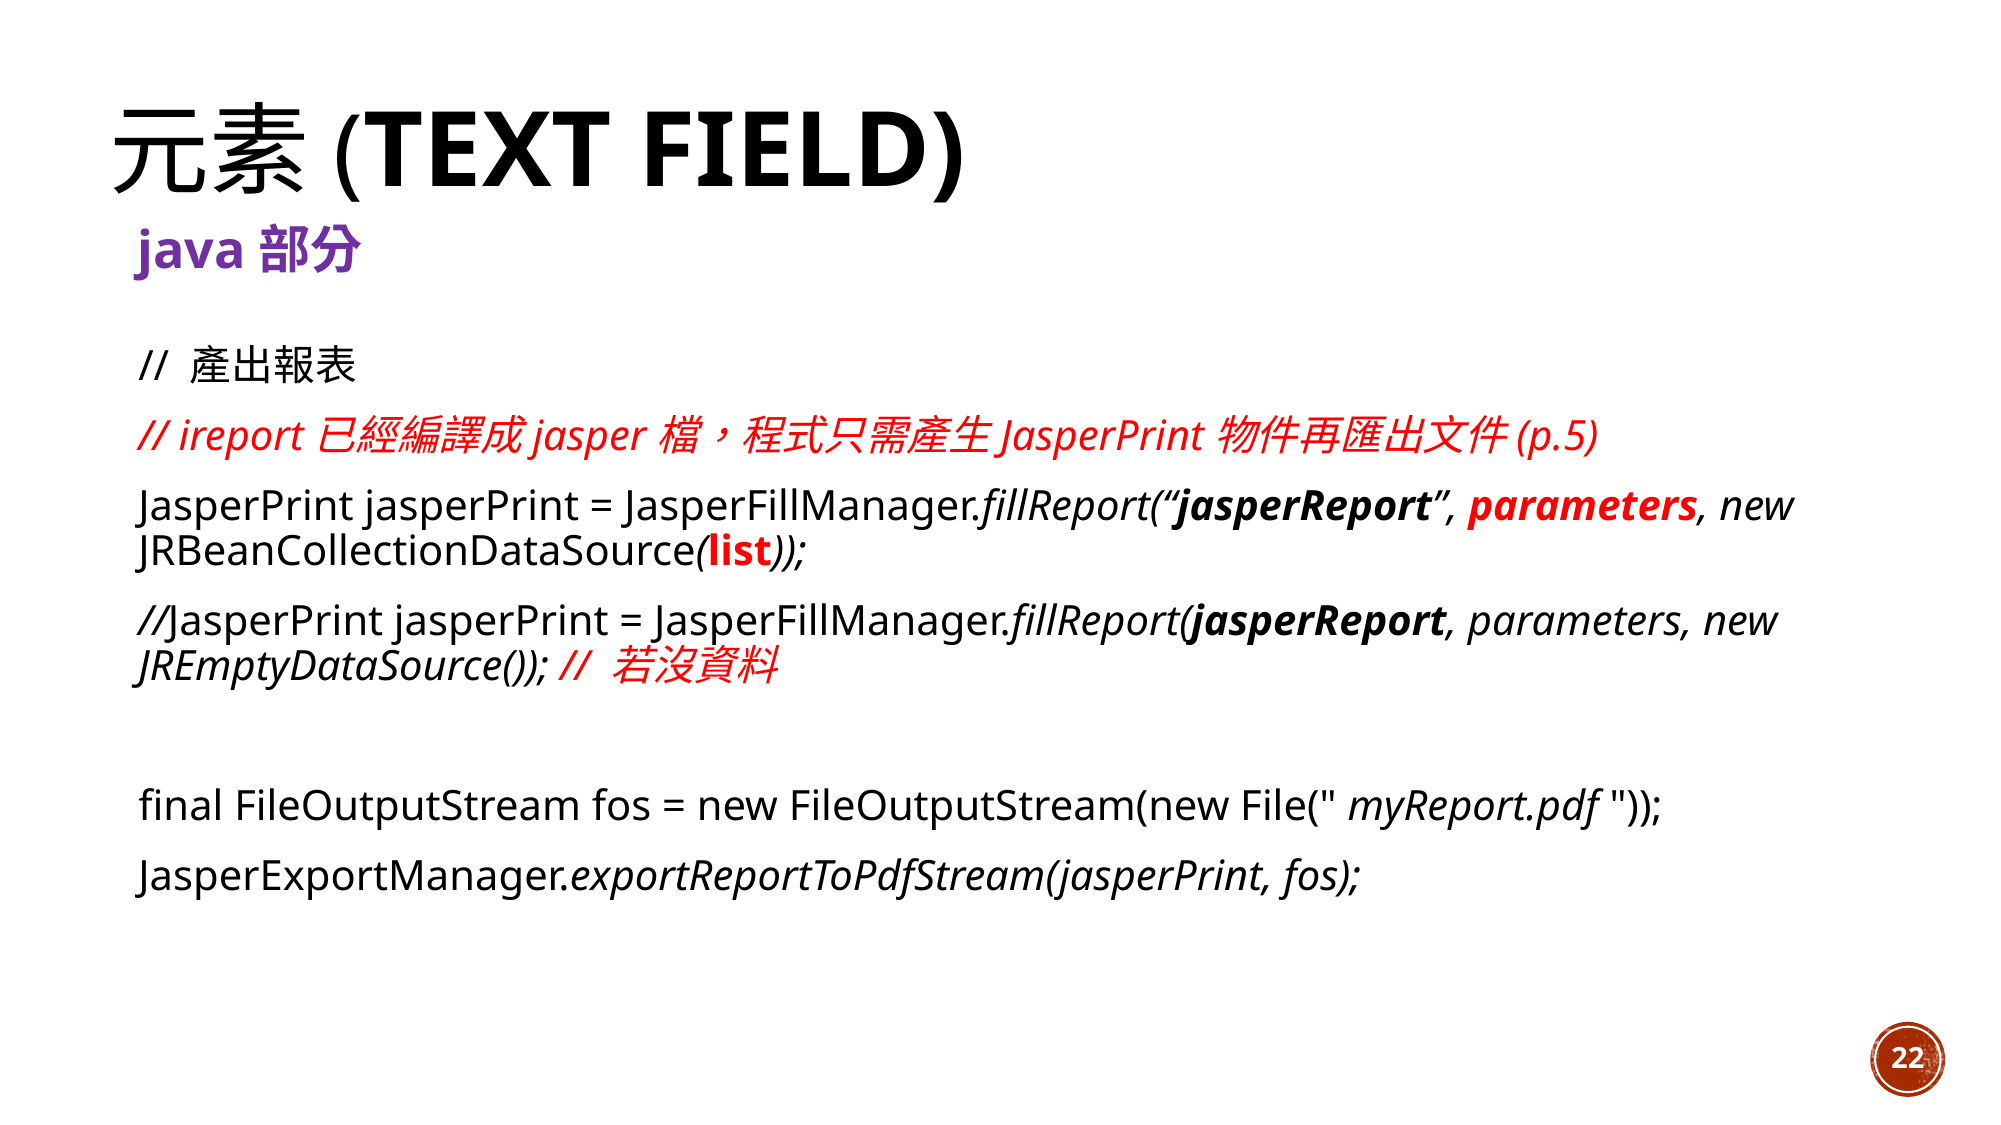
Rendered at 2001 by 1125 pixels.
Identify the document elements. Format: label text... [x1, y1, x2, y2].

slide_number 22 [1855, 1028, 1961, 1089]
list // 產出報表 // ireport已經編譯成jasper檔，程式只需產生JasperPrint物件再匯出文件(p.5) JasperPrint jasperPrint = JasperFillManager.fillReport(“jasperReport”, parameters, new JRBeanCollectionDataSource(list)); //JasperPrint jasperPrint = JasperFillManager.fillReport(jasperReport, parameters, new JREmptyDataSource()); // 若沒資料 final FileOutputStream fos = new FileOutputStream(new File(" myReport.pdf ")); JasperExportManager.exportReportToPdfStream(jasperPrint, fos); [123, 336, 1895, 1029]
text_box java部分 [123, 208, 1624, 286]
title 元素(Text Field) [94, 20, 1813, 285]
